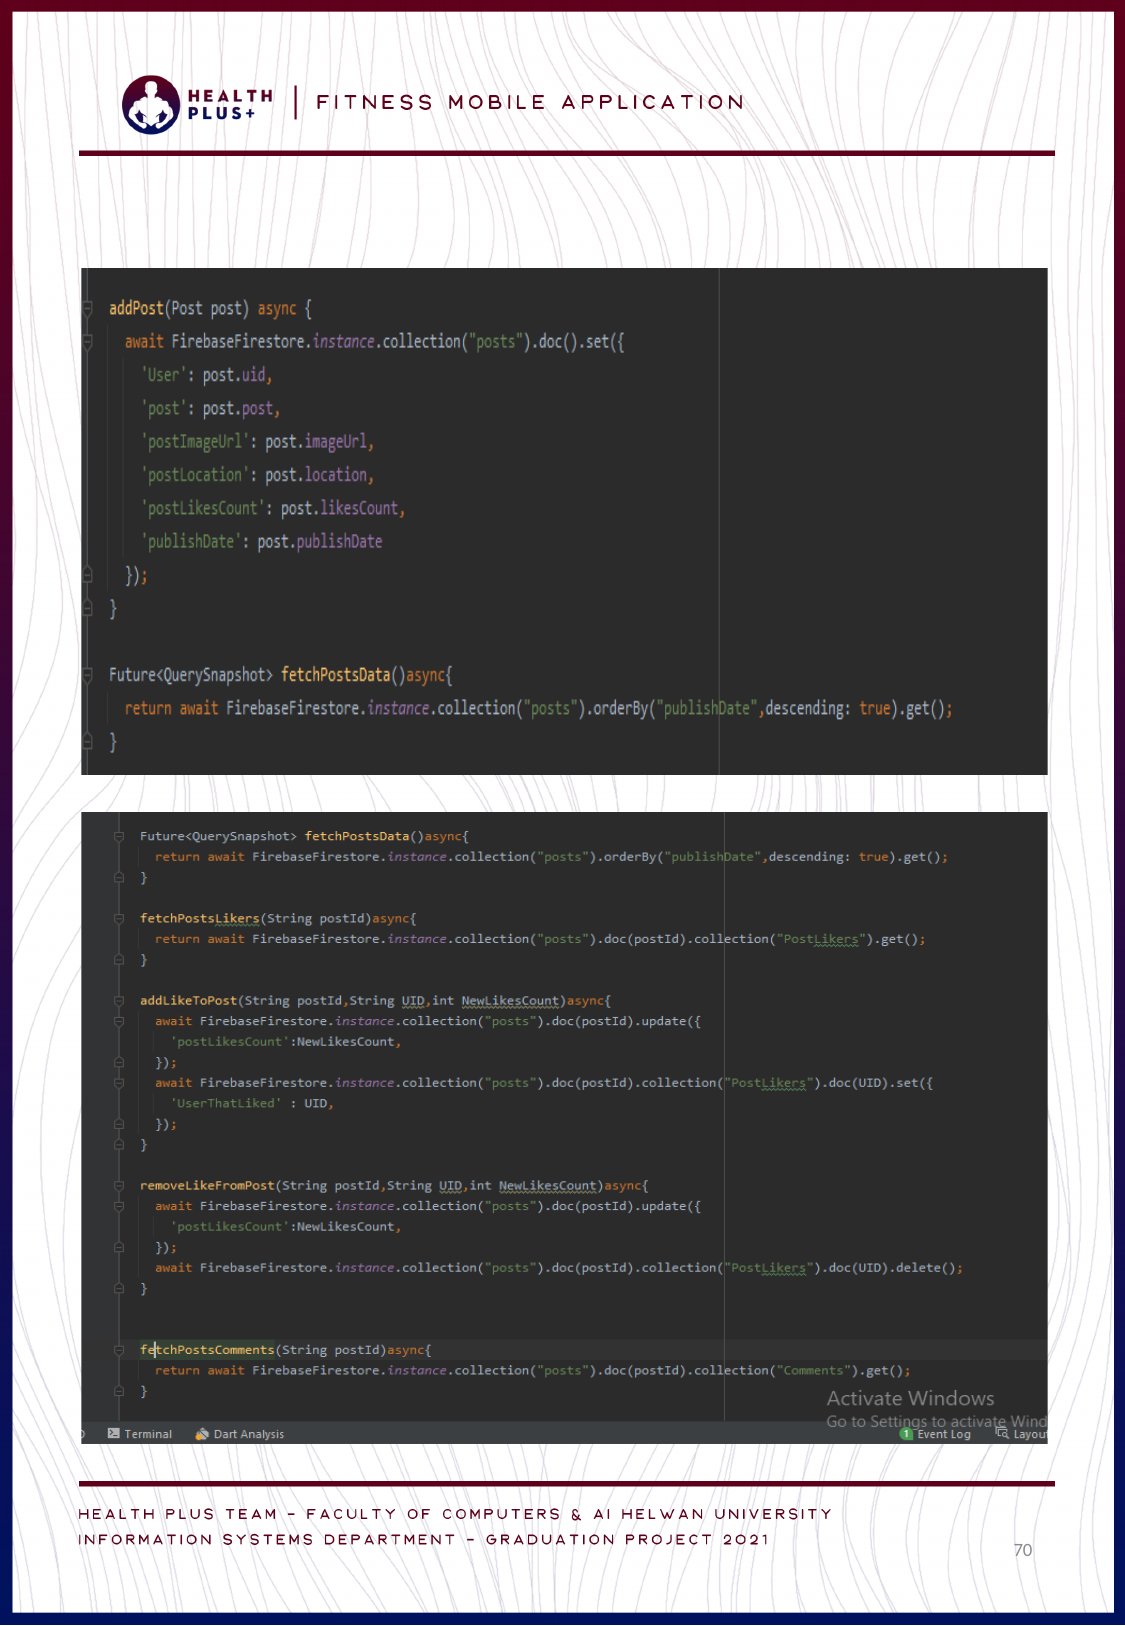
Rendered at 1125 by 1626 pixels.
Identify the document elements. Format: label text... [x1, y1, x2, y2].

slide_number 70 [794, 1506, 1048, 1593]
picture [0, 0, 1125, 1625]
